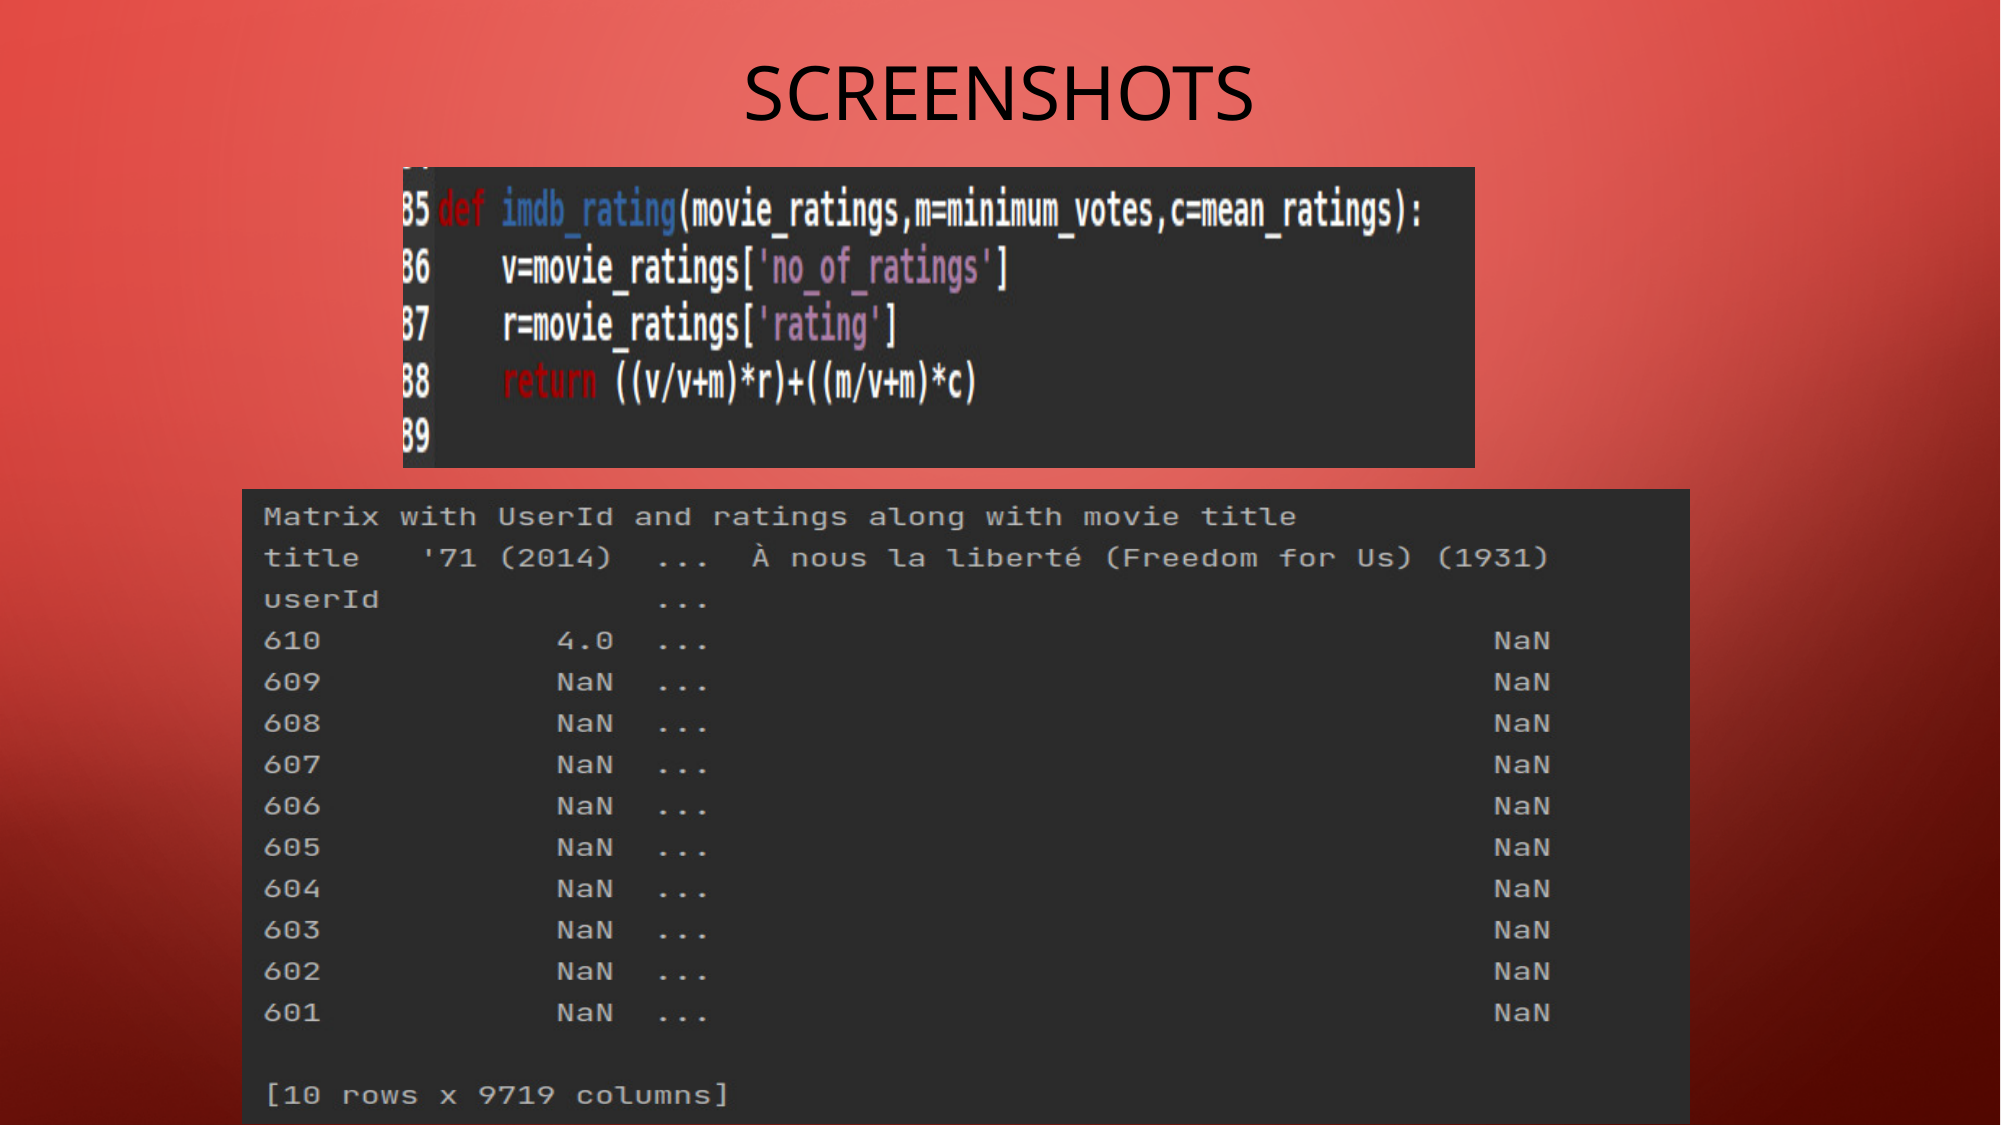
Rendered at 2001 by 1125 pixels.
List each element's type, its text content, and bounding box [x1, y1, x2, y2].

picture [0, 0, 2001, 1125]
text_box Screenshots [187, 1, 1813, 191]
